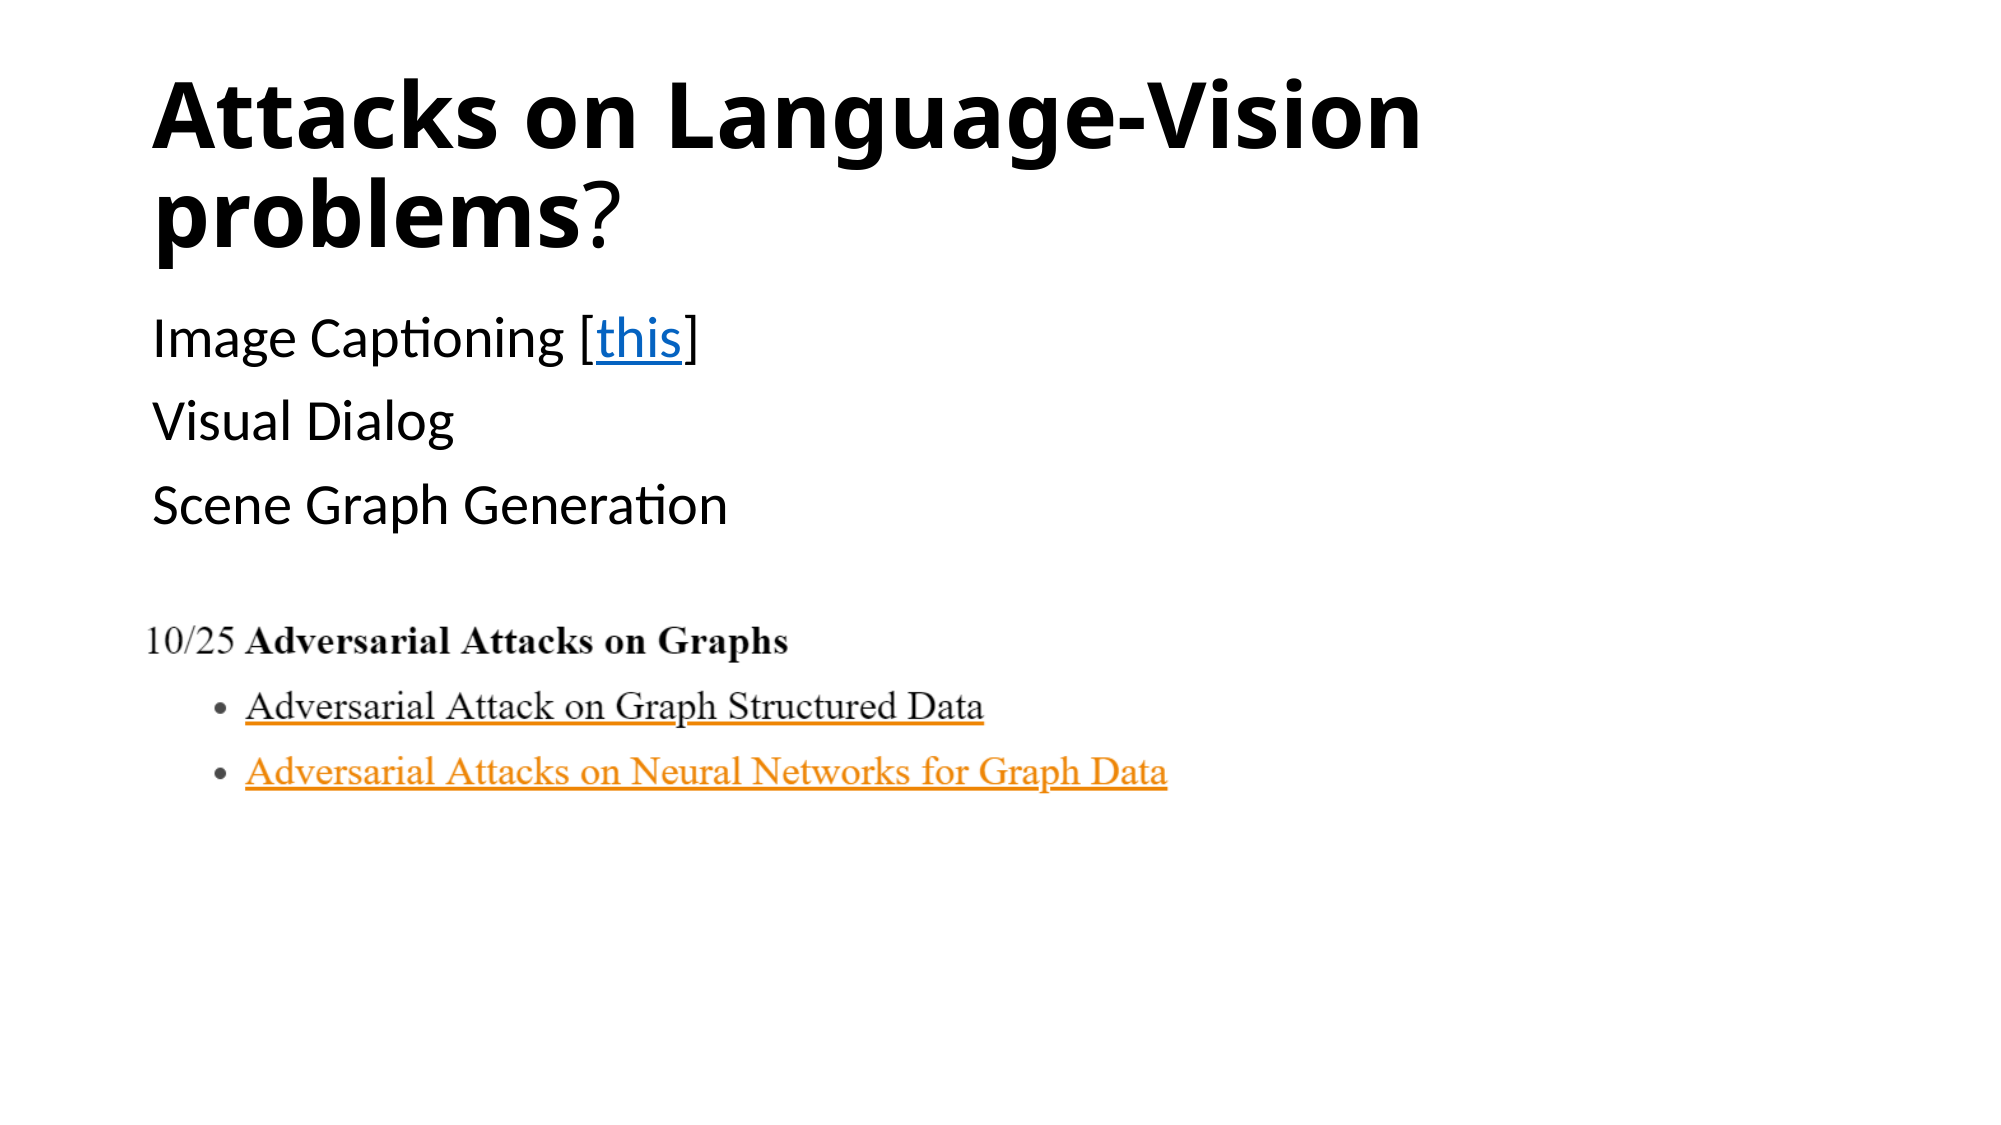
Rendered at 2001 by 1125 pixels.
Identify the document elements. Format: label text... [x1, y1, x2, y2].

list Image Captioning [this] Visual Dialog Scene Graph Generation [137, 299, 1863, 644]
title Attacks on Language-Vision problems? [137, 59, 1863, 278]
picture [137, 591, 1235, 819]
